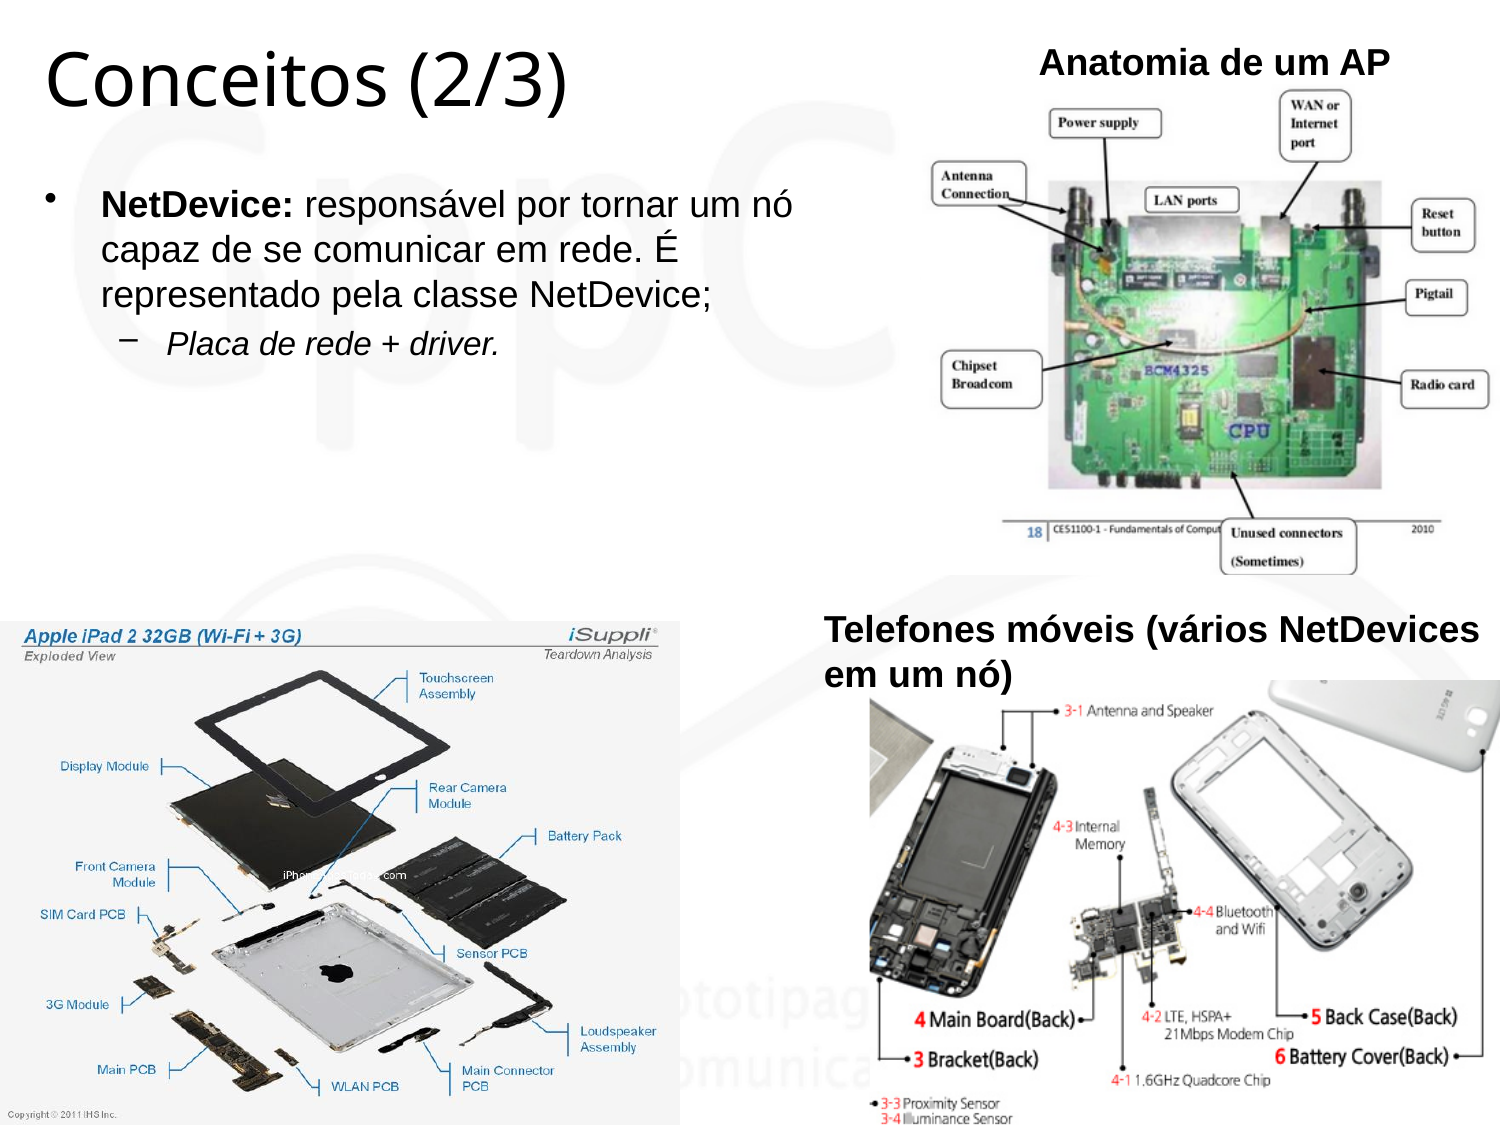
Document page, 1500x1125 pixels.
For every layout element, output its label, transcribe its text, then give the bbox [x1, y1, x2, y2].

picture [869, 680, 1500, 1125]
list NetDevice: responsável por tornar um nó capaz de se comunicar em rede. É representado pela classe NetDevice; Placa de rede + driver. [29, 172, 881, 1036]
text_box Telefones móveis (vários NetDevices em um nó) [808, 597, 1500, 703]
picture [920, 77, 1500, 575]
picture [0, 621, 680, 1125]
title Conceitos (2/3) [29, 7, 1393, 146]
text_box Anatomia de um AP [1023, 30, 1407, 76]
